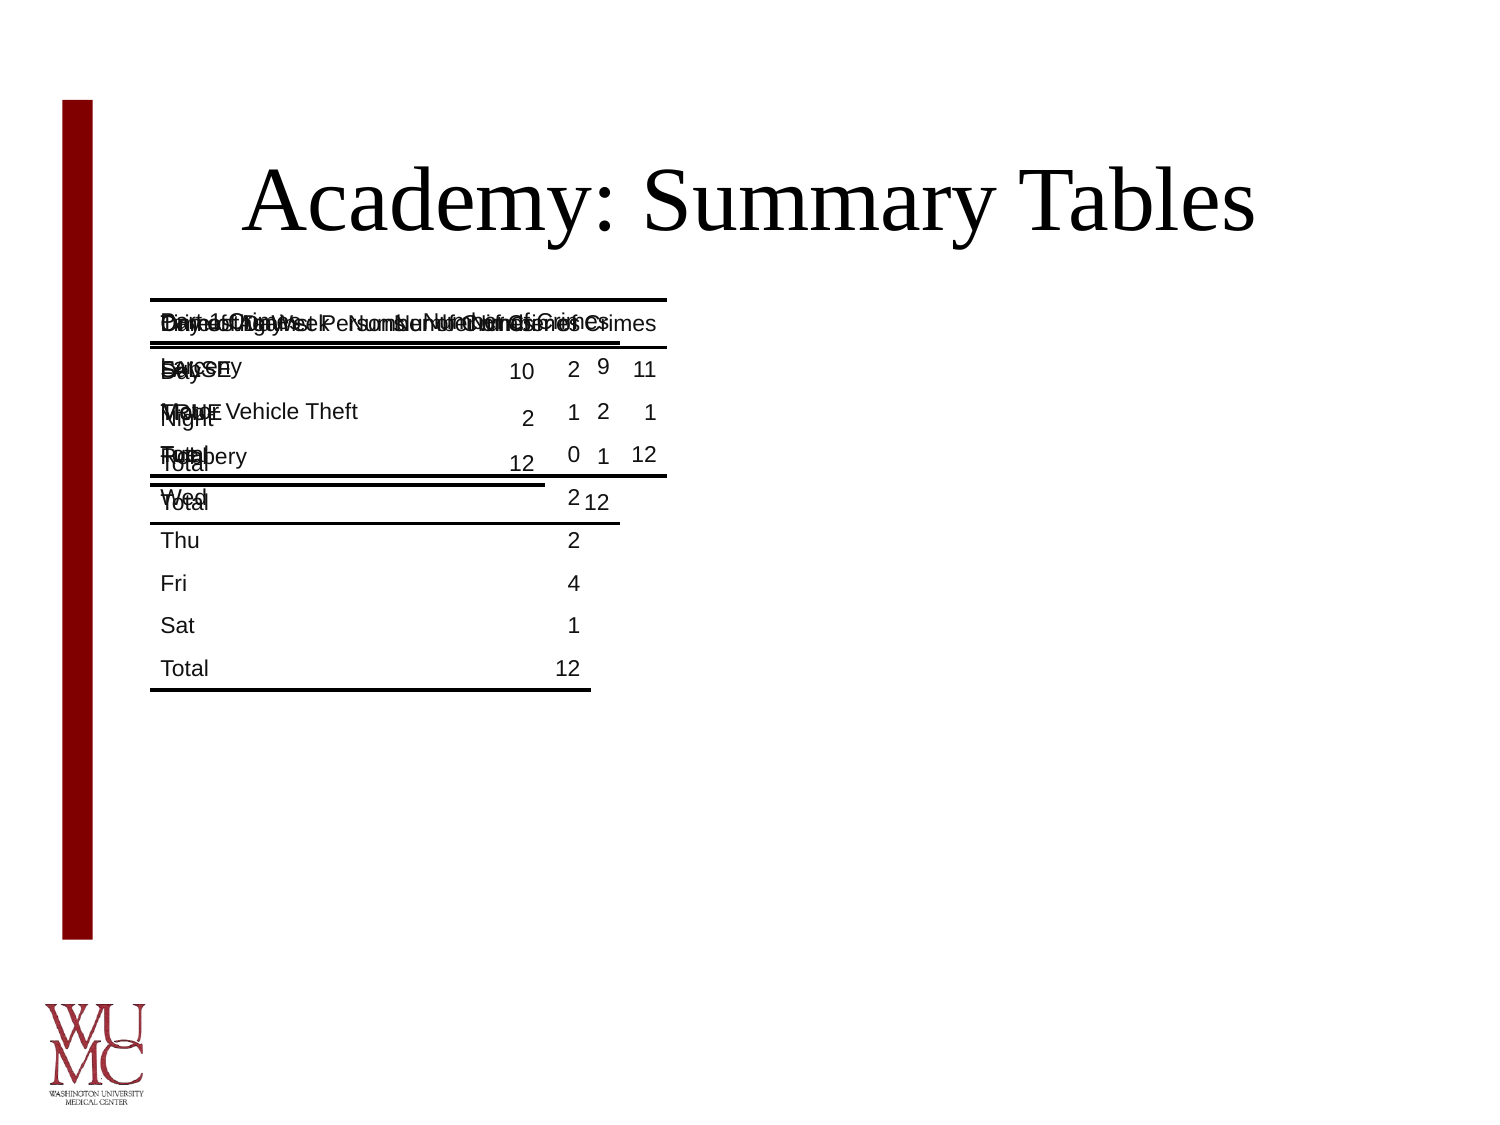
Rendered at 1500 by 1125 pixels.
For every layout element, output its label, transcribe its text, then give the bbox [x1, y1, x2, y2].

table_cell 2 [362, 478, 591, 519]
table_cell 12 [591, 481, 620, 522]
table_cell 12 [362, 647, 591, 688]
table_cell 12 [316, 442, 545, 483]
table_cell Thu [150, 519, 362, 562]
table_cell Sat [150, 604, 362, 647]
title Academy: Summary Tables [112, 99, 1388, 288]
table_cell Total [150, 442, 316, 483]
table_cell 11 [545, 349, 667, 391]
table_cell Wed [150, 487, 362, 519]
table_header Time of Day [150, 302, 316, 346]
table_cell 12 [545, 433, 667, 474]
table_cell 1 [545, 391, 667, 433]
table_cell Night [150, 395, 316, 442]
table_header Number of Crimes [545, 302, 667, 346]
table_cell Fri [150, 562, 362, 604]
table_cell Total [150, 647, 362, 688]
table_cell 10 [316, 349, 545, 395]
picture [41, 996, 156, 1113]
table_cell Day [150, 349, 316, 395]
table_cell 2 [316, 395, 545, 442]
table_header Number of Crimes [316, 302, 545, 346]
table_cell 1 [362, 604, 591, 647]
table_cell 4 [362, 562, 591, 604]
table_cell 2 [362, 519, 591, 562]
